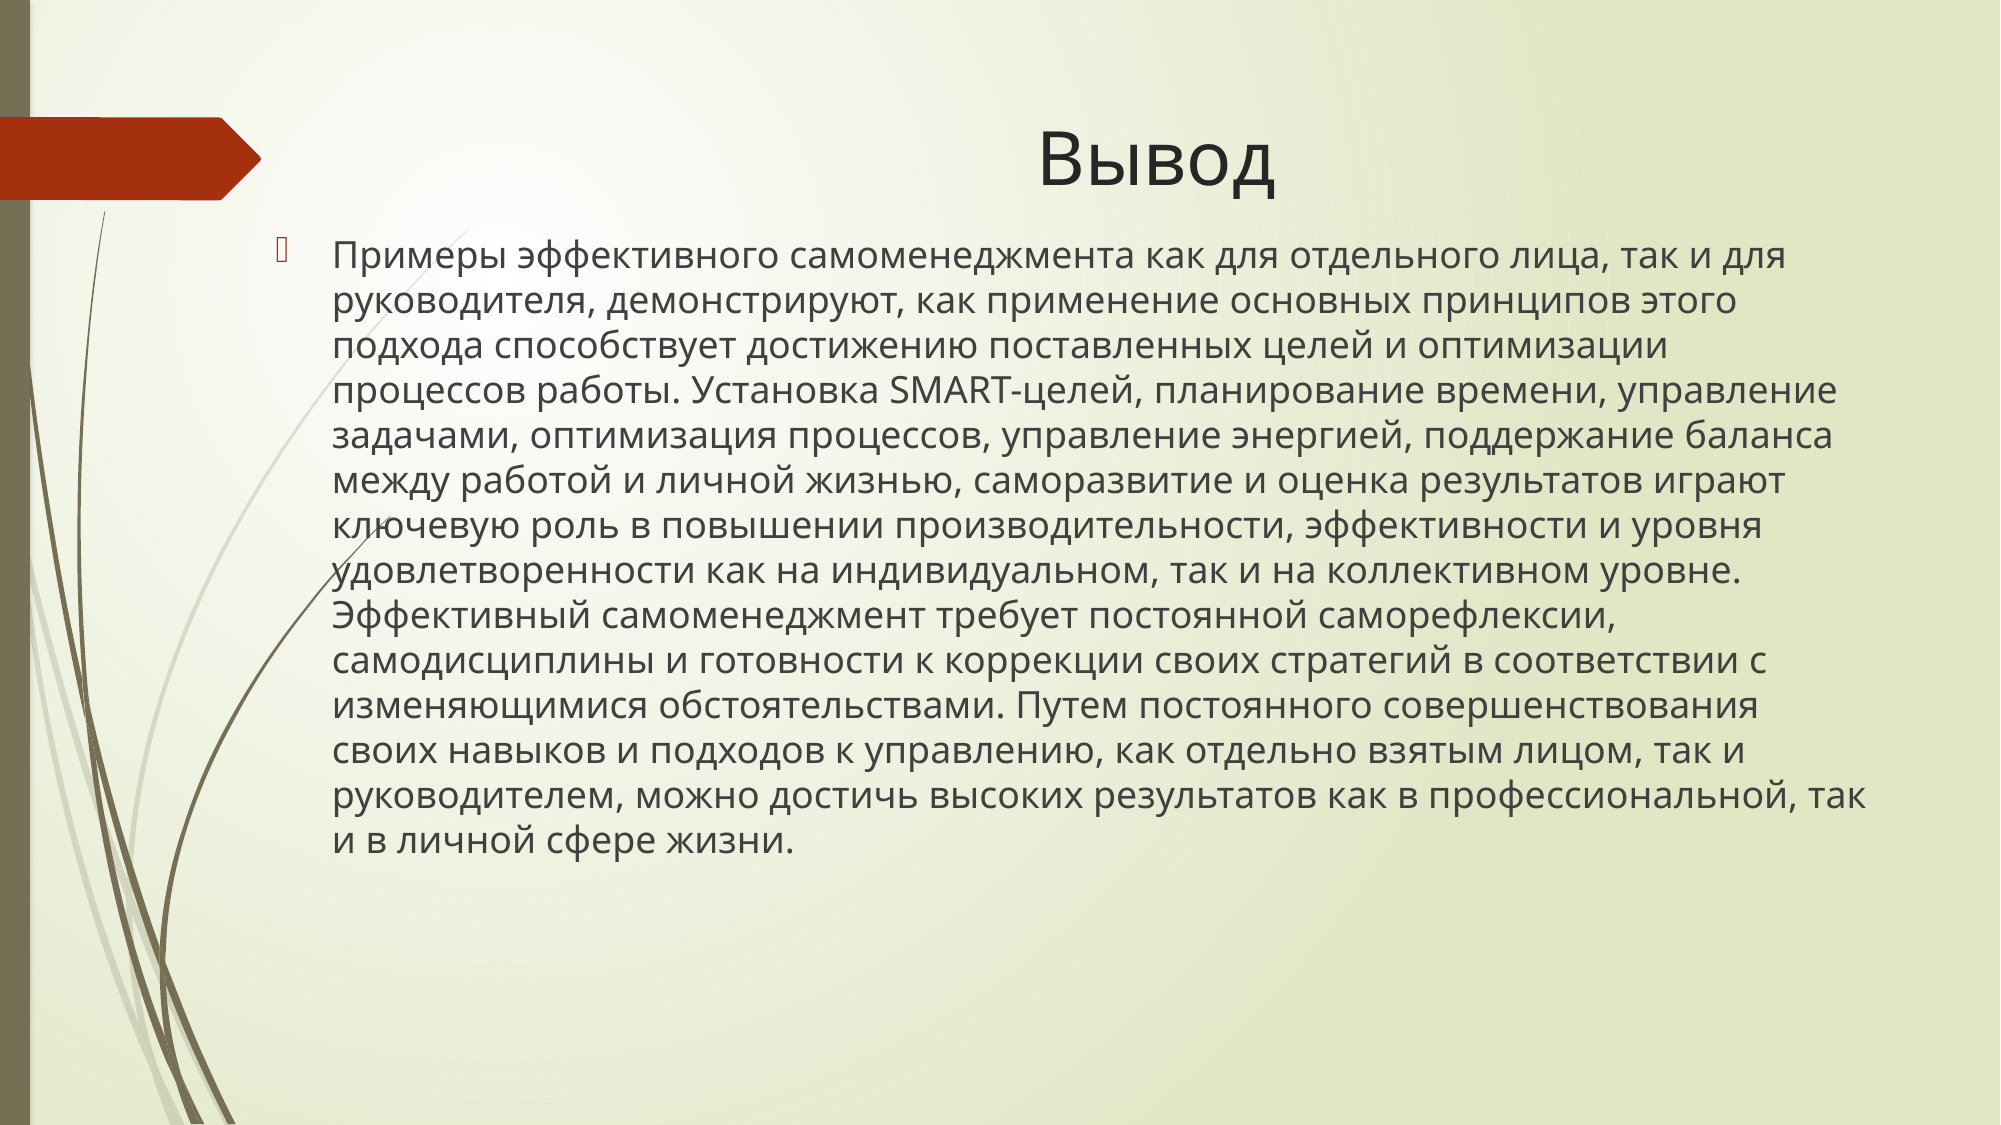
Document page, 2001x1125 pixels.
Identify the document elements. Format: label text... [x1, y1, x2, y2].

list Примеры эффективного самоменеджмента как для отдельного лица, так и для руководителя, демонстрируют, как применение основных принципов этого подхода способствует достижению поставленных целей и оптимизации процессов работы. Установка SMART-целей, планирование времени, управление задачами, оптимизация процессов, управление энергией, поддержание баланса между работой и личной жизнью, саморазвитие и оценка результатов играют ключевую роль в повышении производительности, эффективности и уровня удовлетворенности как на индивидуальном, так и на коллективном уровне. Эффективный самоменеджмент требует постоянной саморефлексии, самодисциплины и готовности к коррекции своих стратегий в соответствии с изменяющимися обстоятельствами. Путем постоянного совершенствования своих навыков и подходов к управлению, как отдельно взятым лицом, так и руководителем, можно достичь высоких результатов как в профессиональной, так и в личной сфере жизни. [260, 223, 1888, 970]
title Вывод [425, 102, 1888, 223]
